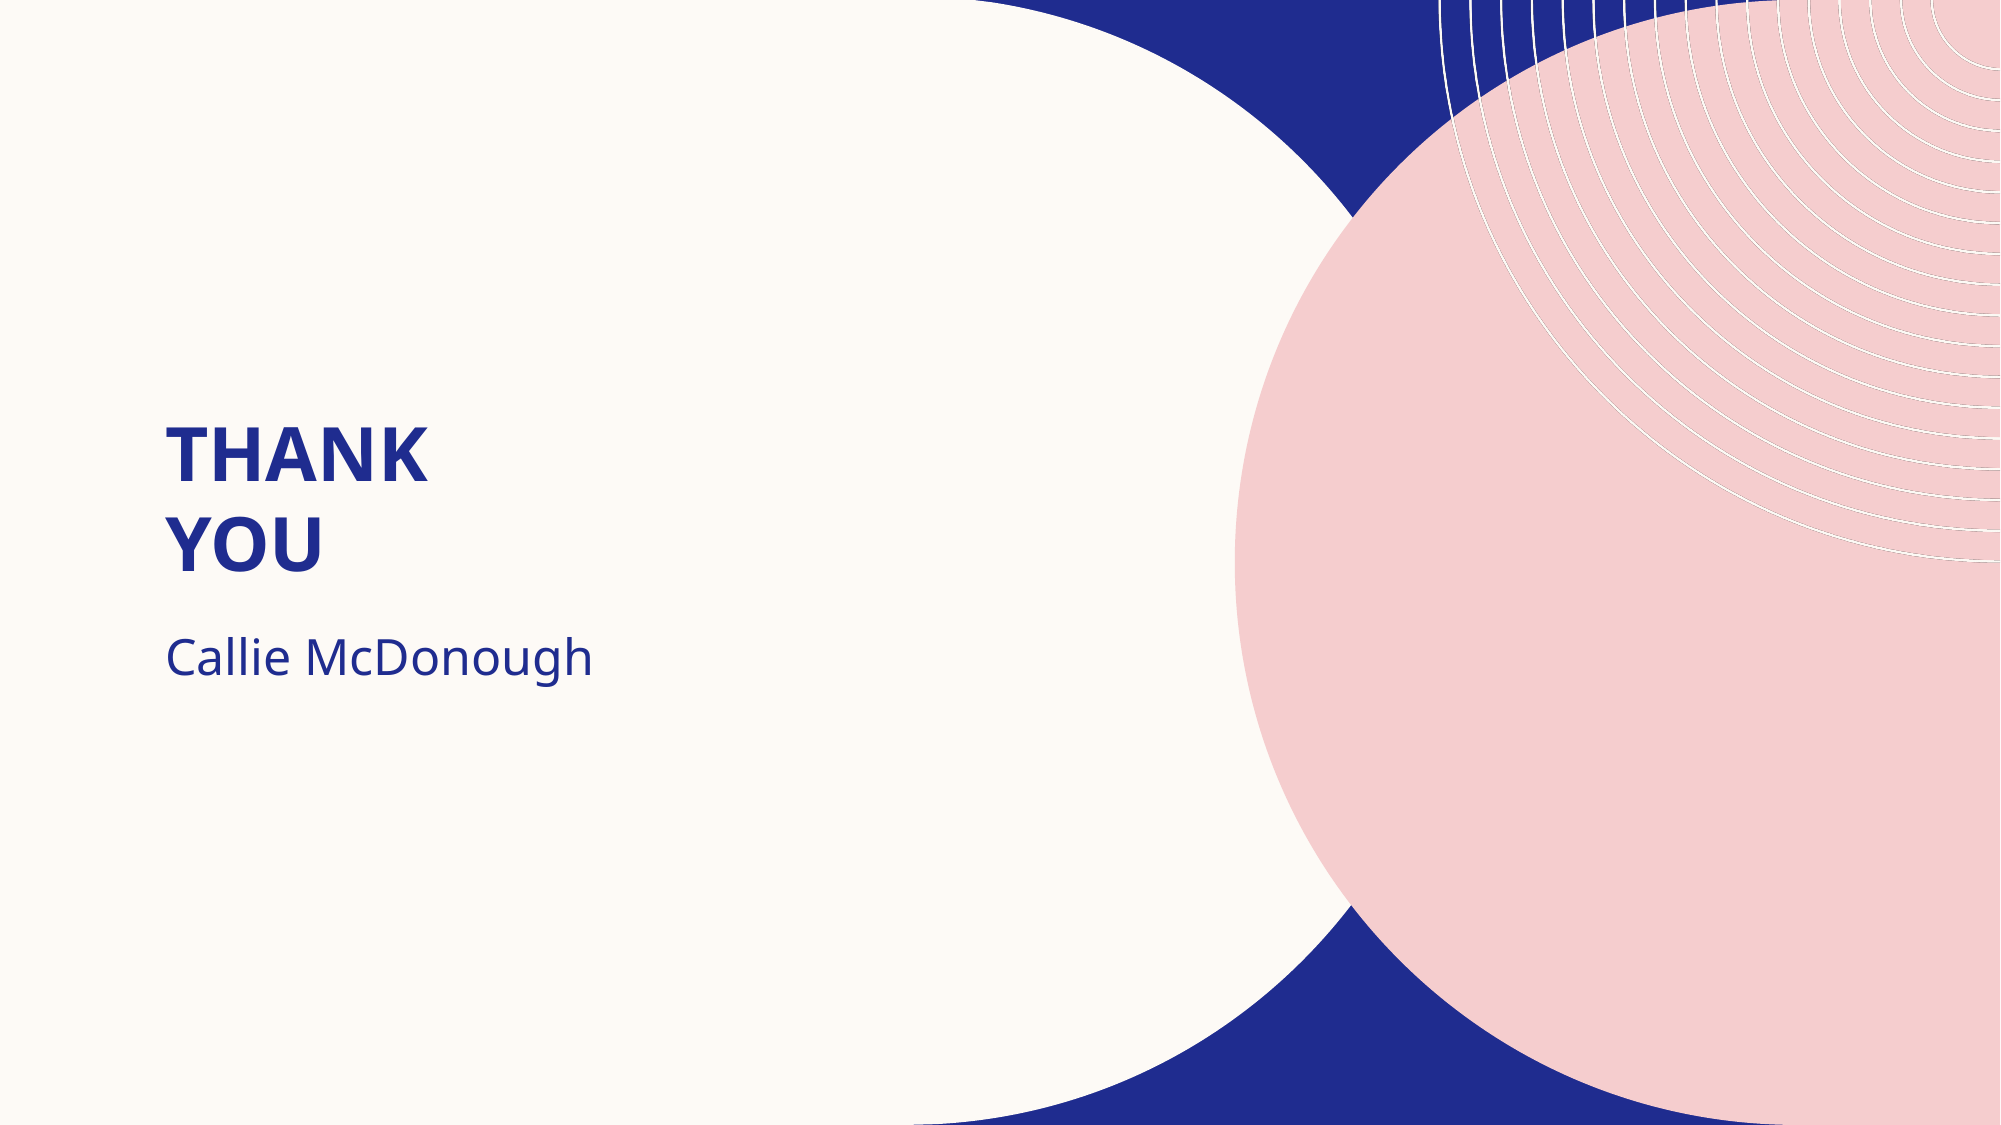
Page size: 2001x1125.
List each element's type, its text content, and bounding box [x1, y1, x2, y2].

picture [1438, 0, 2001, 563]
title Thank you [150, 139, 1088, 587]
subtitle Callie McDonough [150, 625, 1088, 993]
